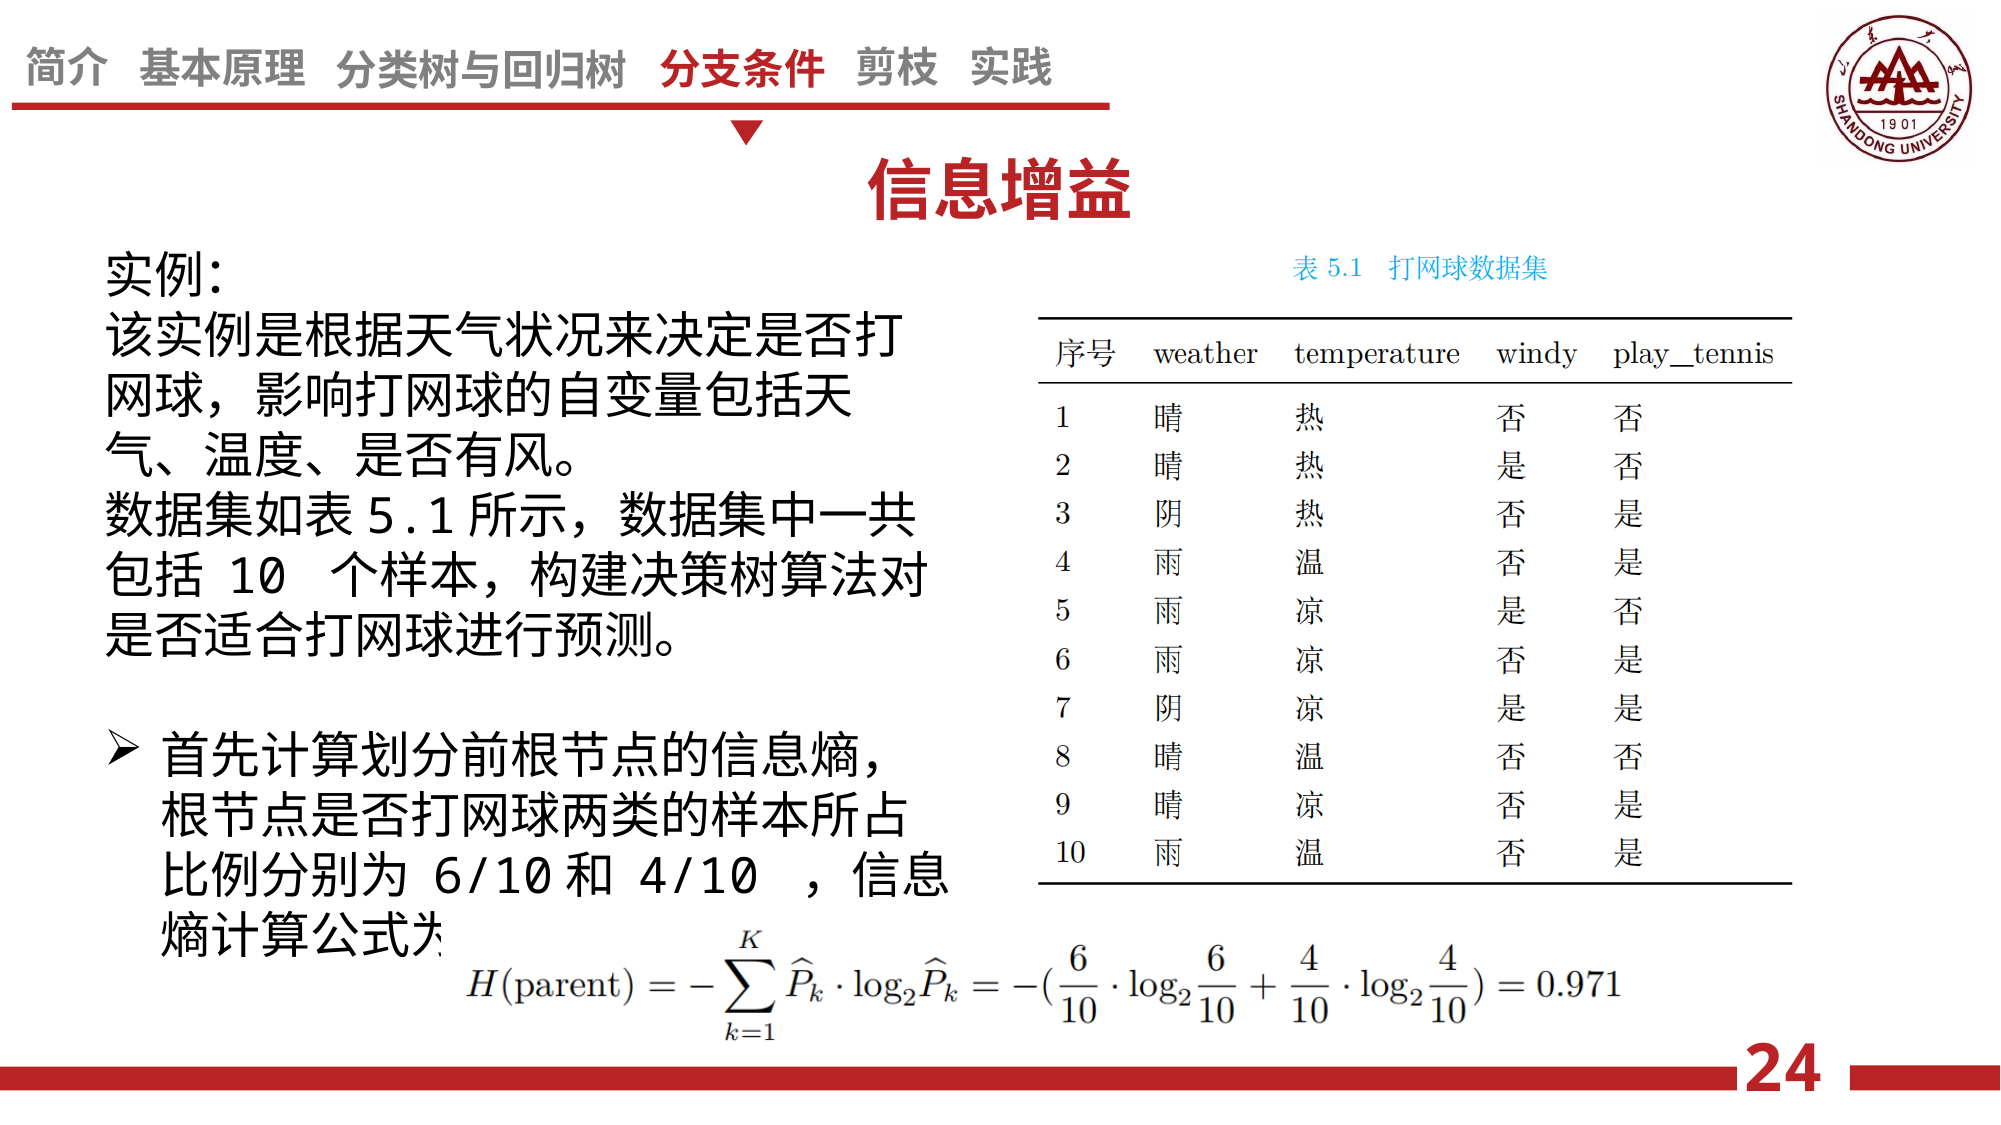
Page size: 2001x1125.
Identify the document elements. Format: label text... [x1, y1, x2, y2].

picture [1820, 9, 1977, 167]
text_box 实例： 该实例是根据天气状况来决定是否打网球，影响打网球的自变量包括天气、温度、是否有风。 数据集如表5.1所示，数据集中一共包括 10 个样本，构建决策树算法对是否适合打网球进行预测。 首先计算划分前根节点的信息熵，根节点是否打网球两类的样本所占比例分别为 6/10和 4/10 ，信息熵计算公式为： [89, 236, 967, 964]
picture [441, 229, 1839, 1061]
text_box 信息增益 [851, 140, 1149, 236]
